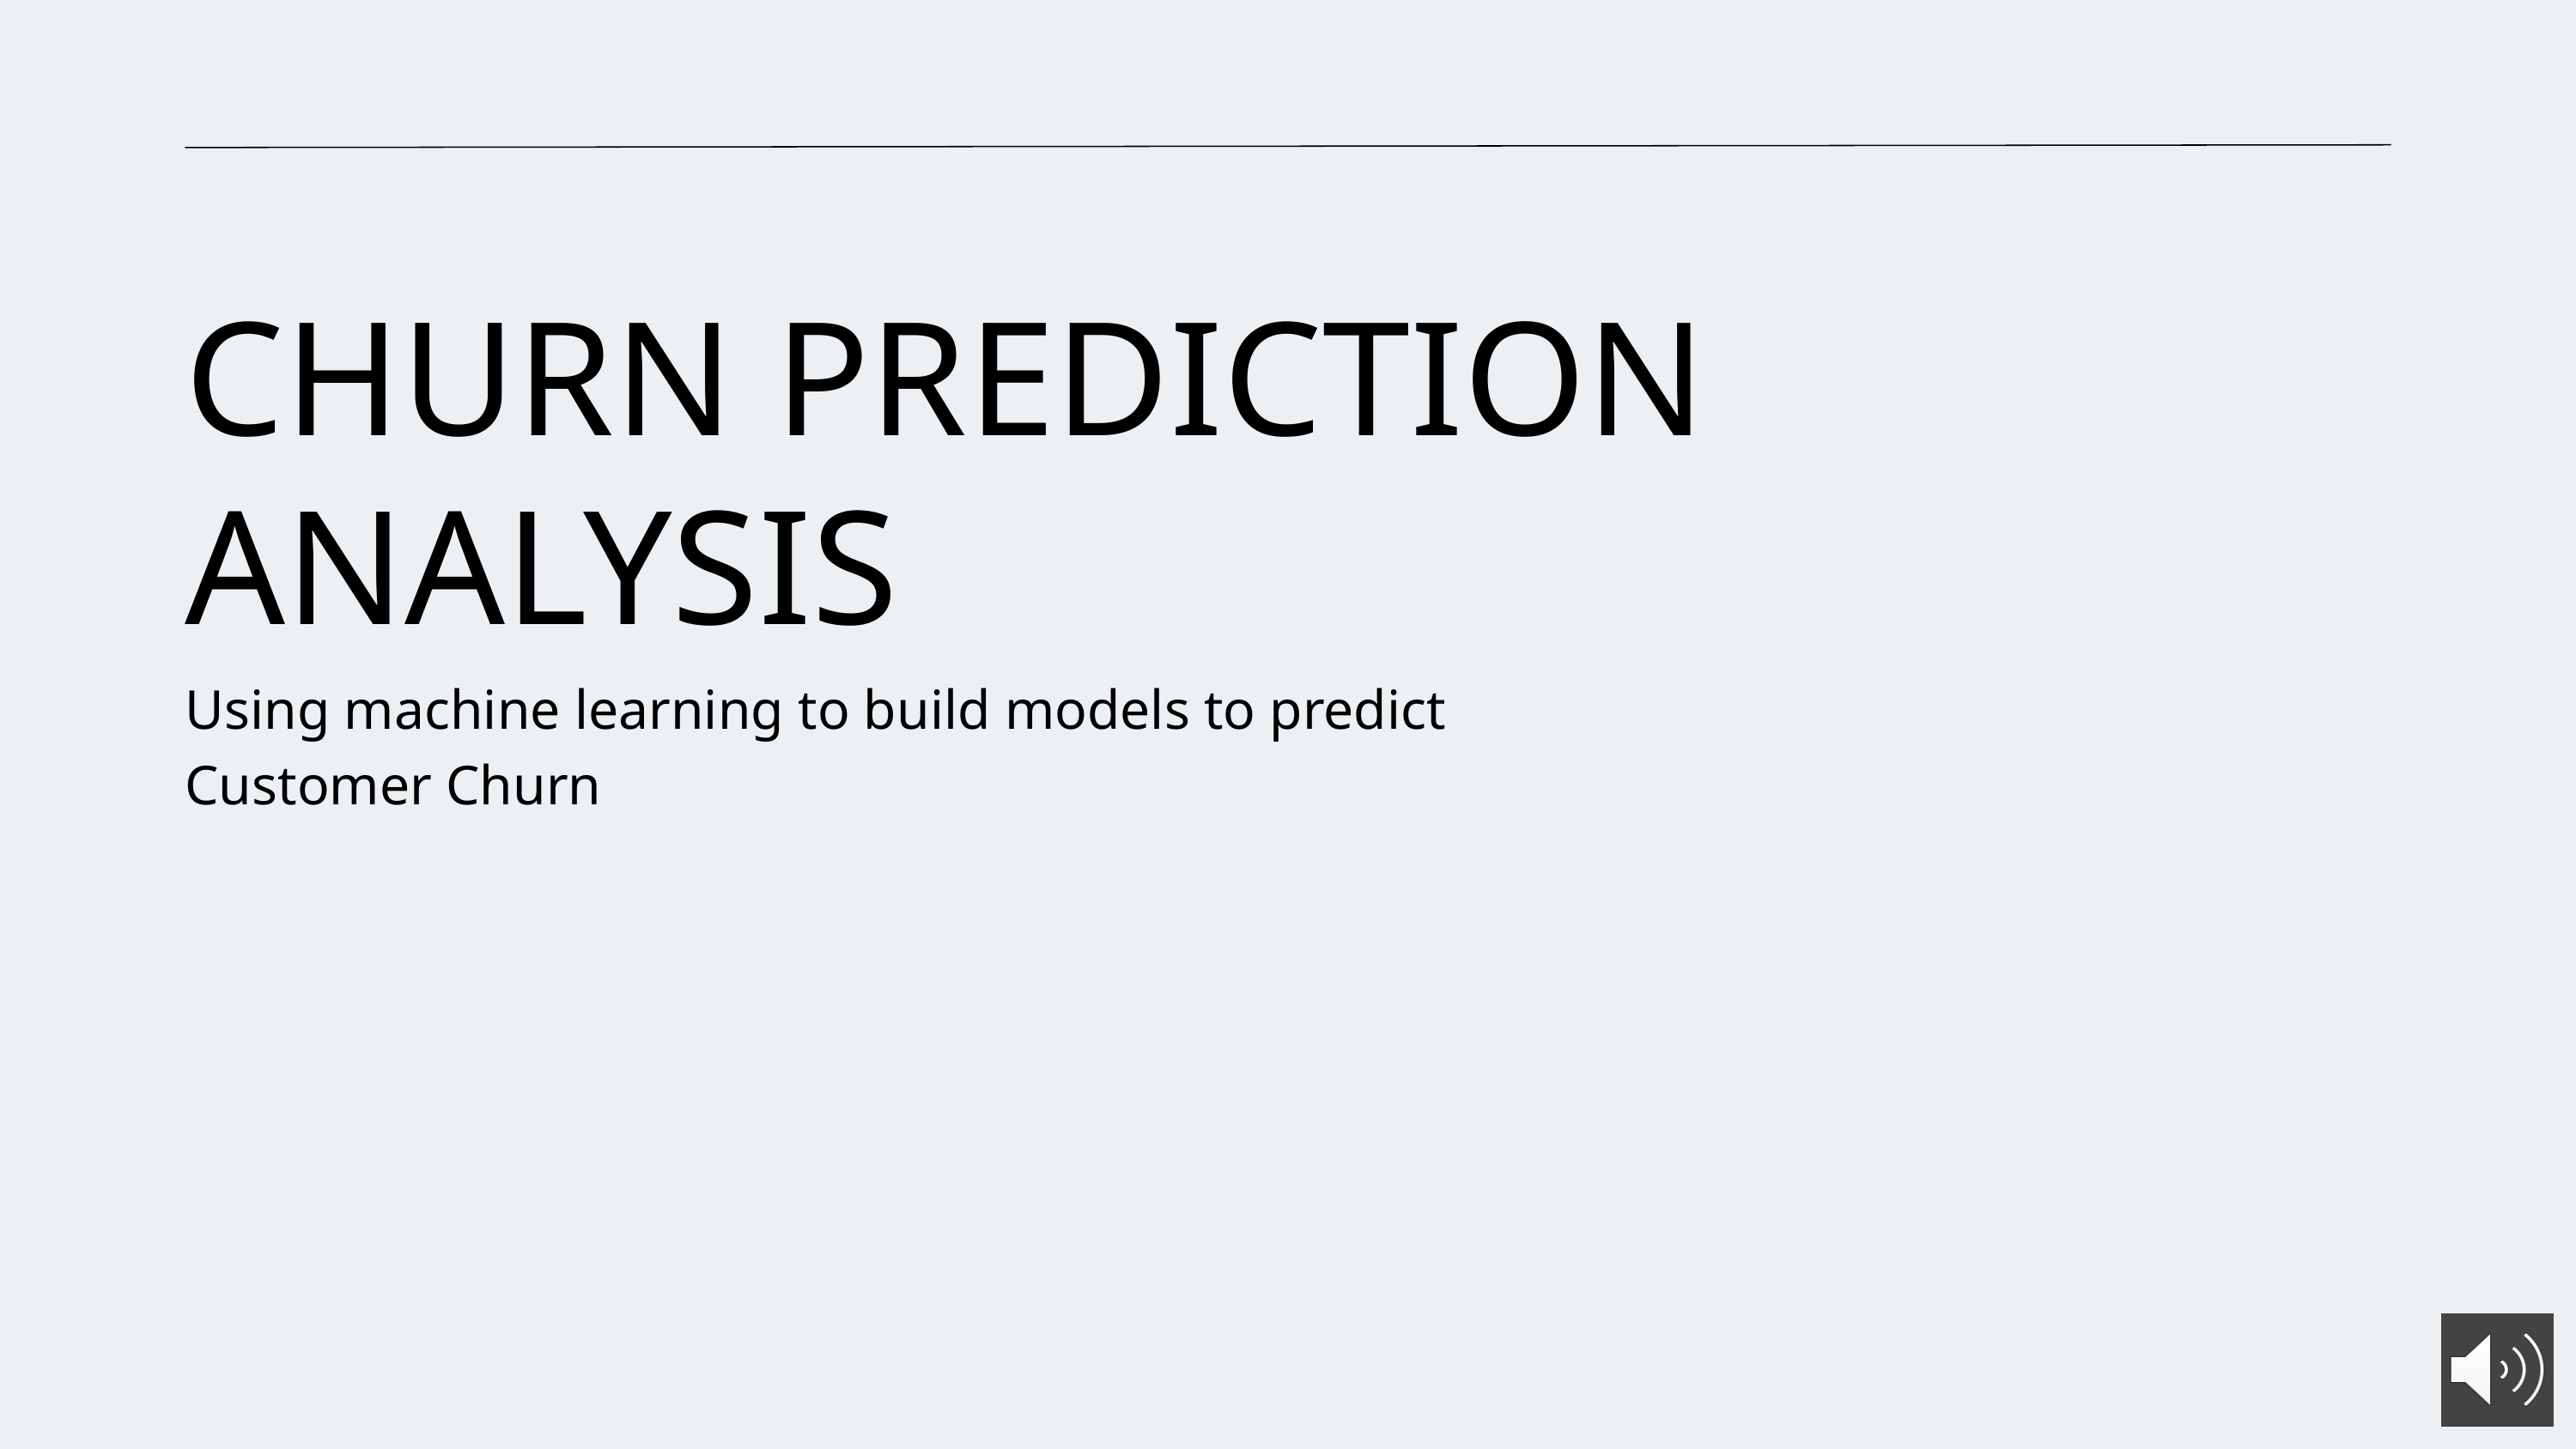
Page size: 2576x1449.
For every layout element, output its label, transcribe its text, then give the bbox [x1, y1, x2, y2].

text_box CHURN PREDICTION ANALYSIS [185, 278, 2166, 657]
picture [2439, 1312, 2555, 1428]
text_box Using machine learning to build models to predict Customer Churn [185, 664, 1528, 815]
